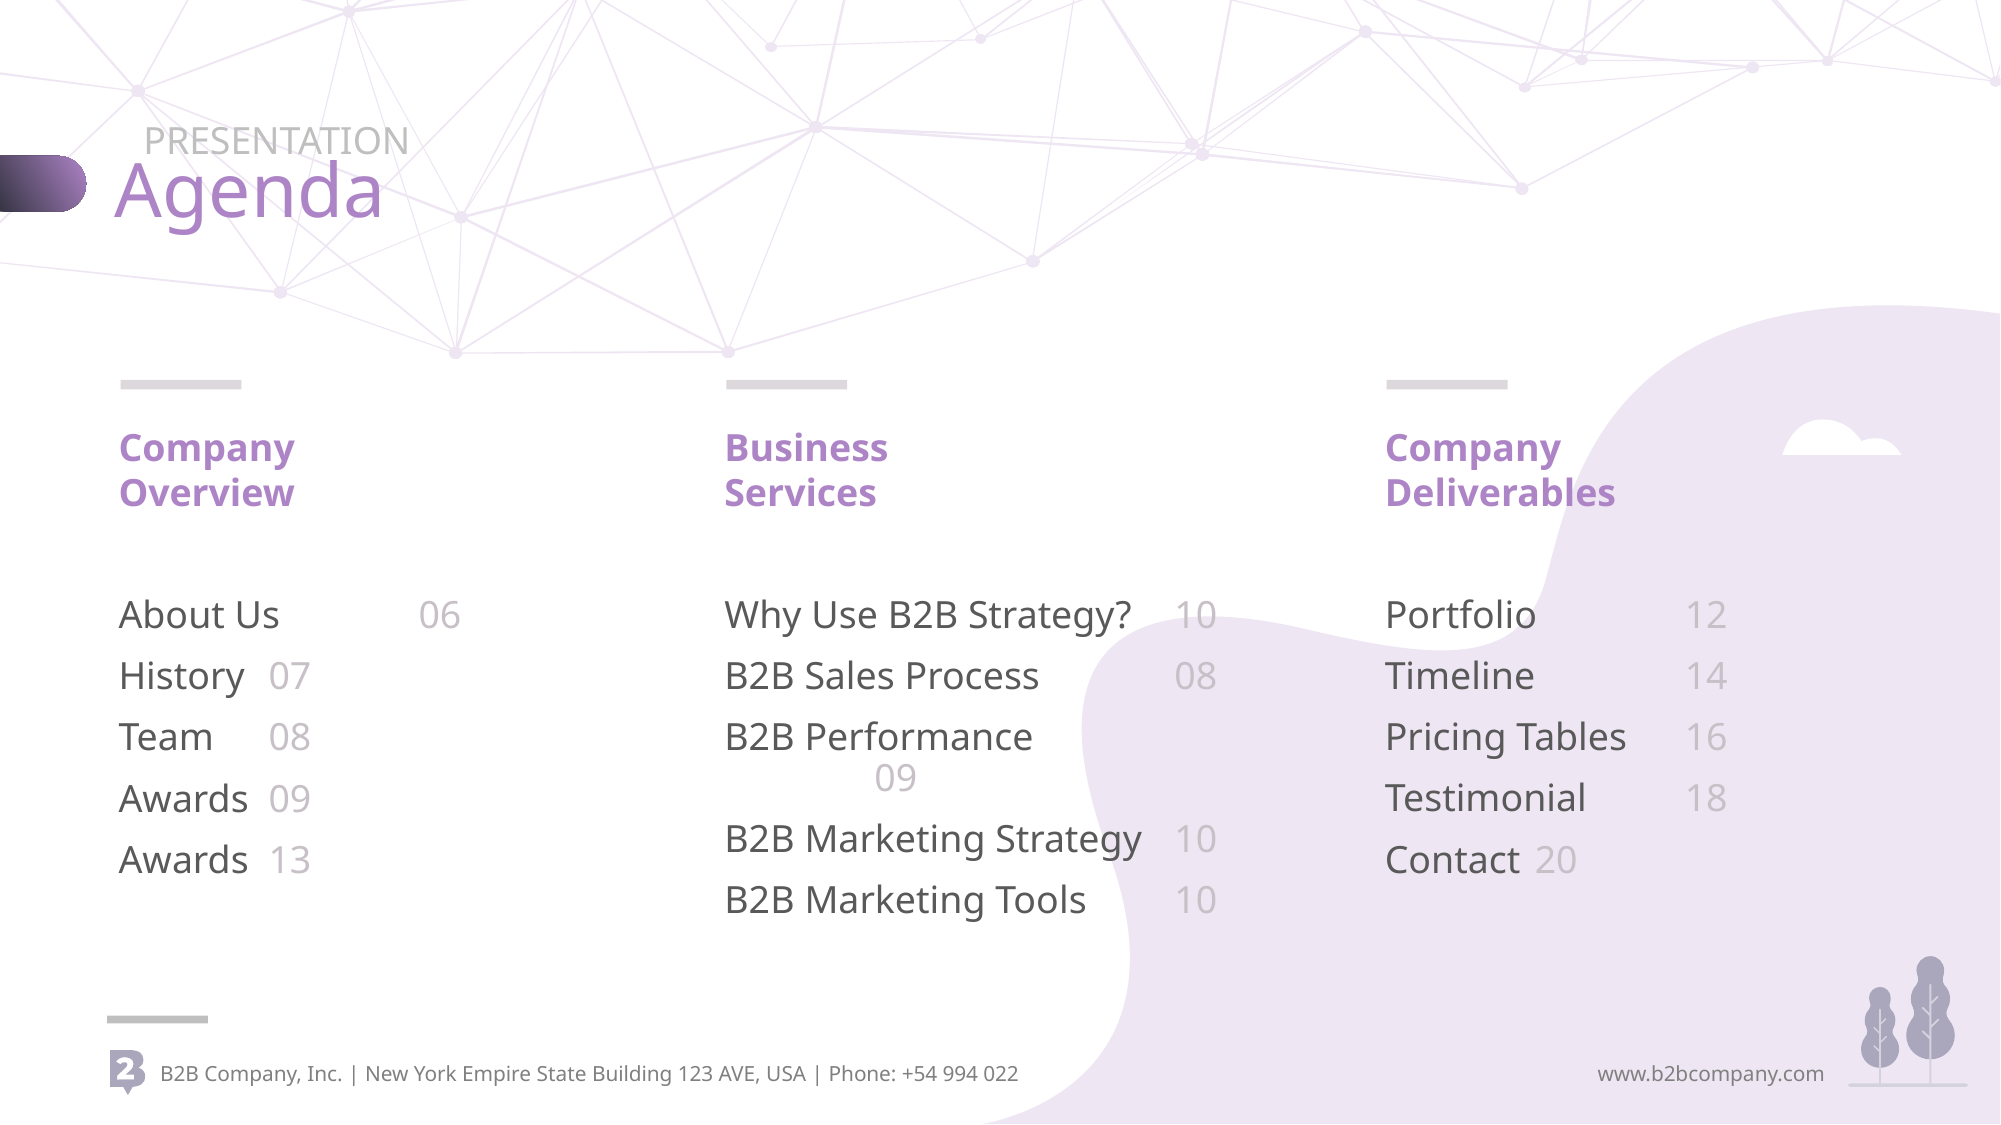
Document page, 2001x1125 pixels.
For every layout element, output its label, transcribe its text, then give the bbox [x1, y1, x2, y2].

text_box [119, 379, 242, 390]
text_box Company Deliverables Portfolio 12 Timeline 14 Pricing Tables 16 Testimonial 18 Contact 20 [1369, 416, 1926, 912]
text_box Business Services Why Use B2B Strategy? 10 B2B Sales Process 08 B2B Performance 09 B2B Marketing Strategy 10 B2B Marketing Tools 10 [709, 416, 1268, 951]
text_box [725, 379, 848, 390]
text_box PRESENTATION [128, 87, 426, 170]
title Agenda [99, 144, 482, 247]
footer B2B Company, Inc. | New York Empire State Building 123 AVE, USA | Phone: +54 994 022 [145, 1042, 1130, 1103]
list Company Overview About Us 06 History 07 Team 08 Awards 09 Awards 13 [103, 416, 662, 949]
text_box [1386, 379, 1509, 390]
